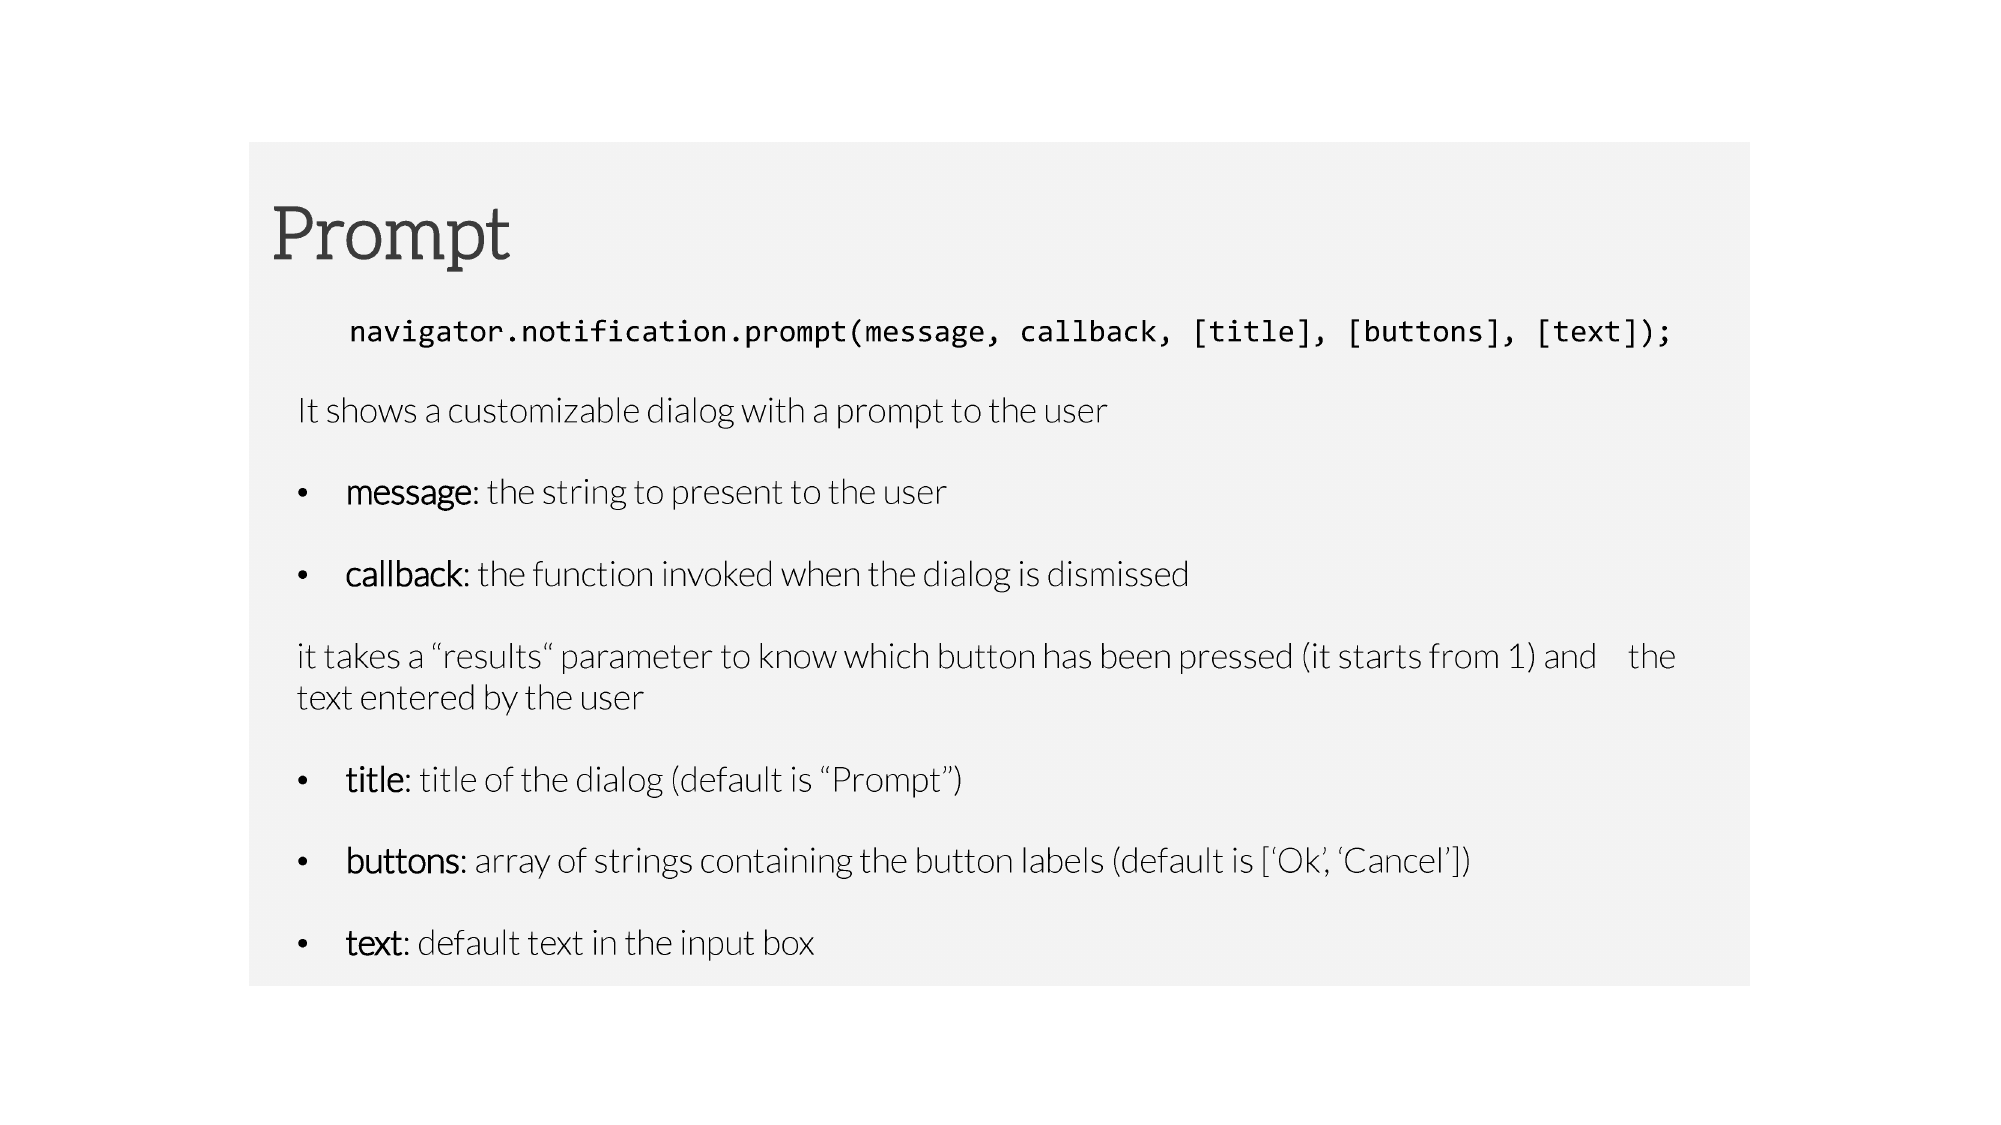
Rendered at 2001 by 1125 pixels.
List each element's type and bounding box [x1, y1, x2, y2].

picture [249, 142, 1750, 986]
